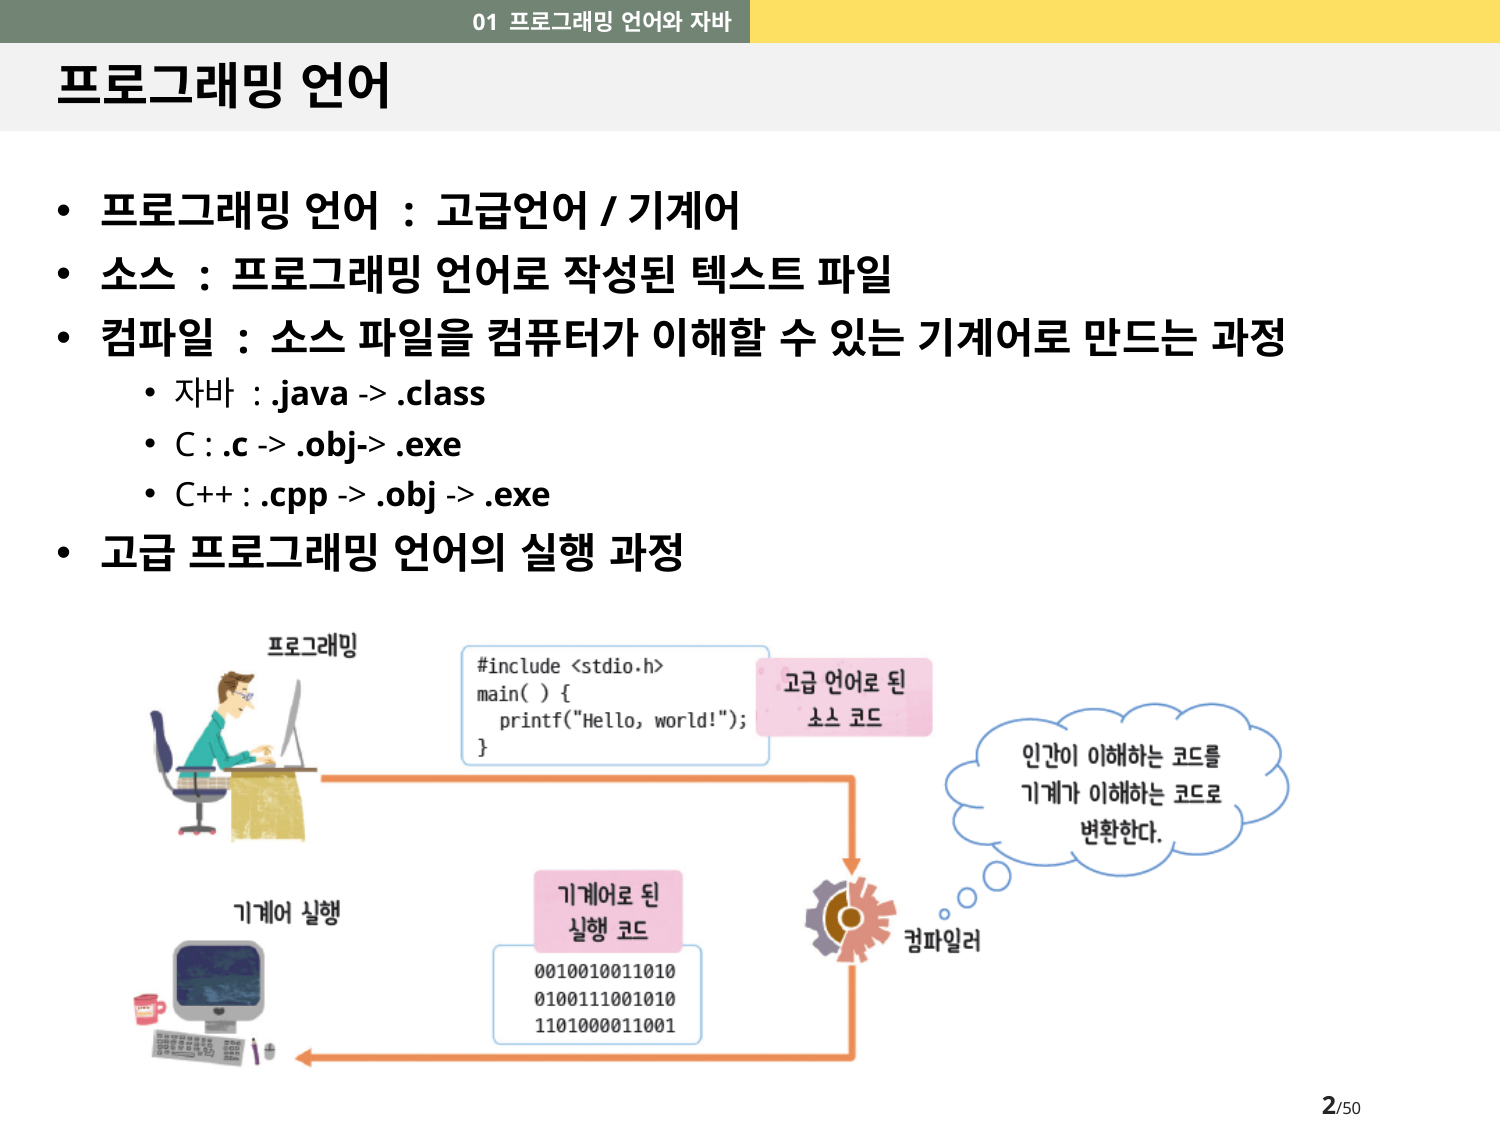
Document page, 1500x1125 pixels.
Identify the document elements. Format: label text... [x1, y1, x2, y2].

title 프로그래밍 언어 [41, 42, 1459, 128]
list 프로그래밍 언어 : 고급언어/기계어 소스 : 프로그래밍 언어로 작성된 텍스트 파일 컴파일 : 소스 파일을 컴퓨터가 이해할 수 있는 기계어로 만드는 과정 자바 : .java -> .class C : .c -> .obj-> .exe C++ : .cpp -> .obj -> .exe 고급 프로그래밍 언어의 실행 과정 [41, 172, 1459, 1048]
picture [120, 608, 1303, 1085]
list 01 프로그래밍 언어와 자바 [0, 0, 748, 43]
